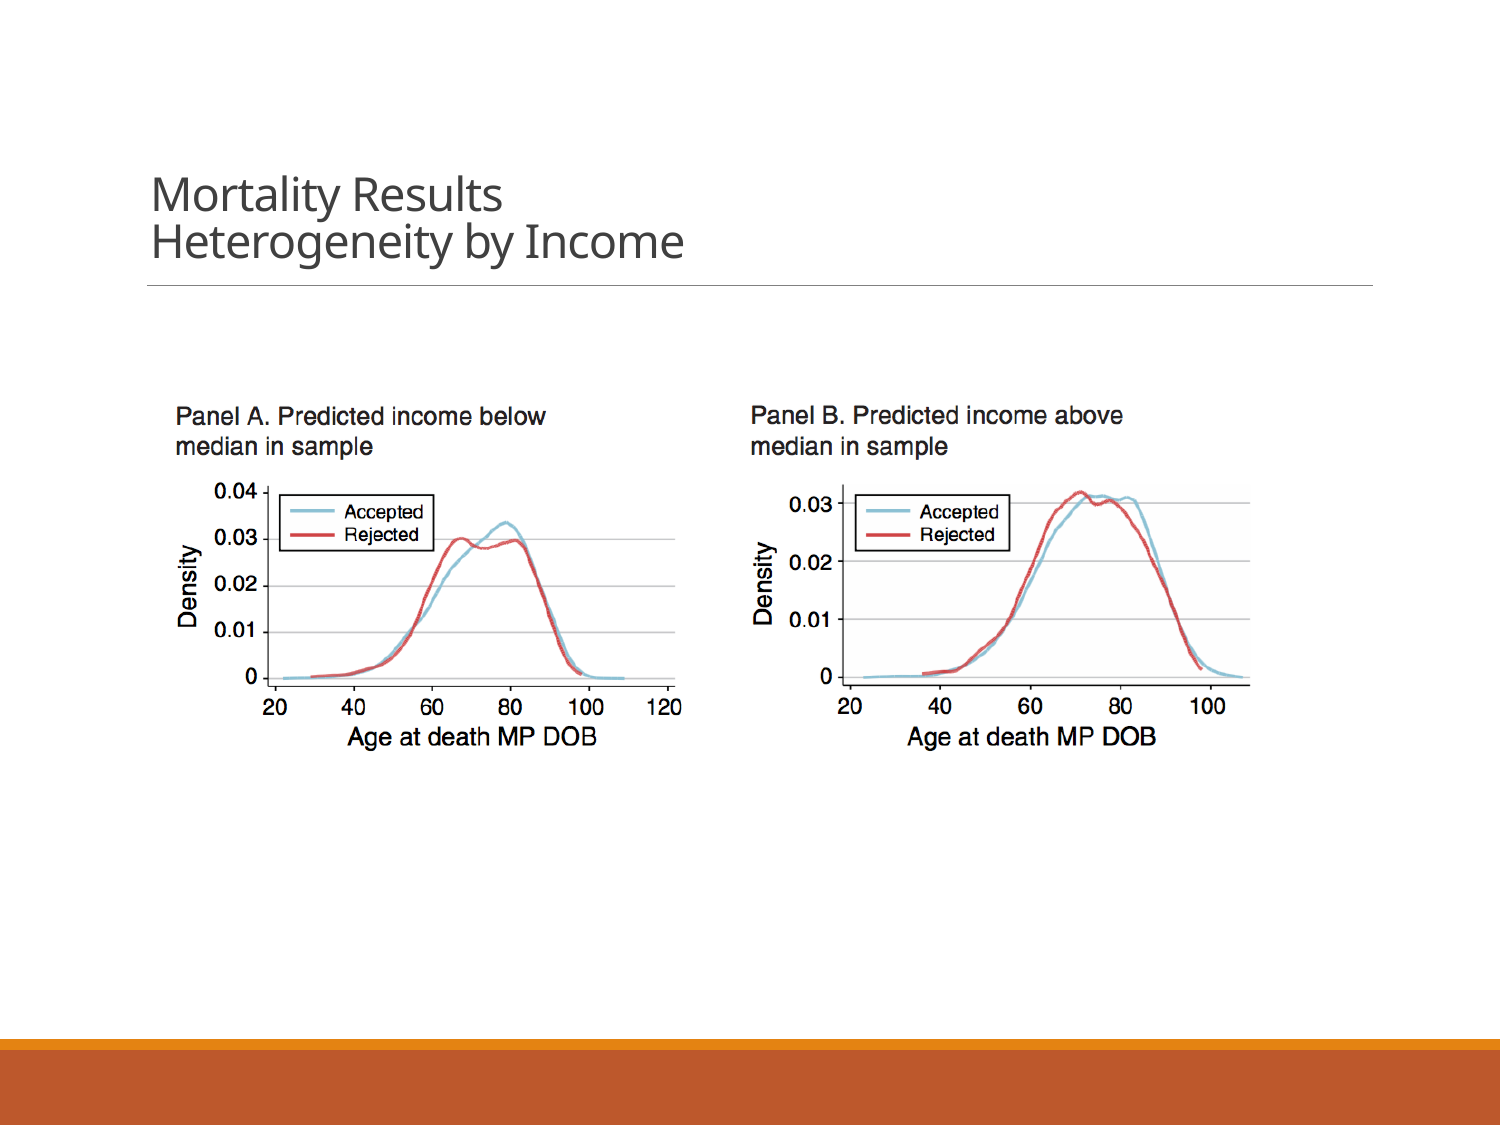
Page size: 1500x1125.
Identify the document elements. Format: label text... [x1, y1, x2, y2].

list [134, 380, 1312, 785]
title Mortality Results Heterogeneity by Income [135, 165, 1373, 277]
